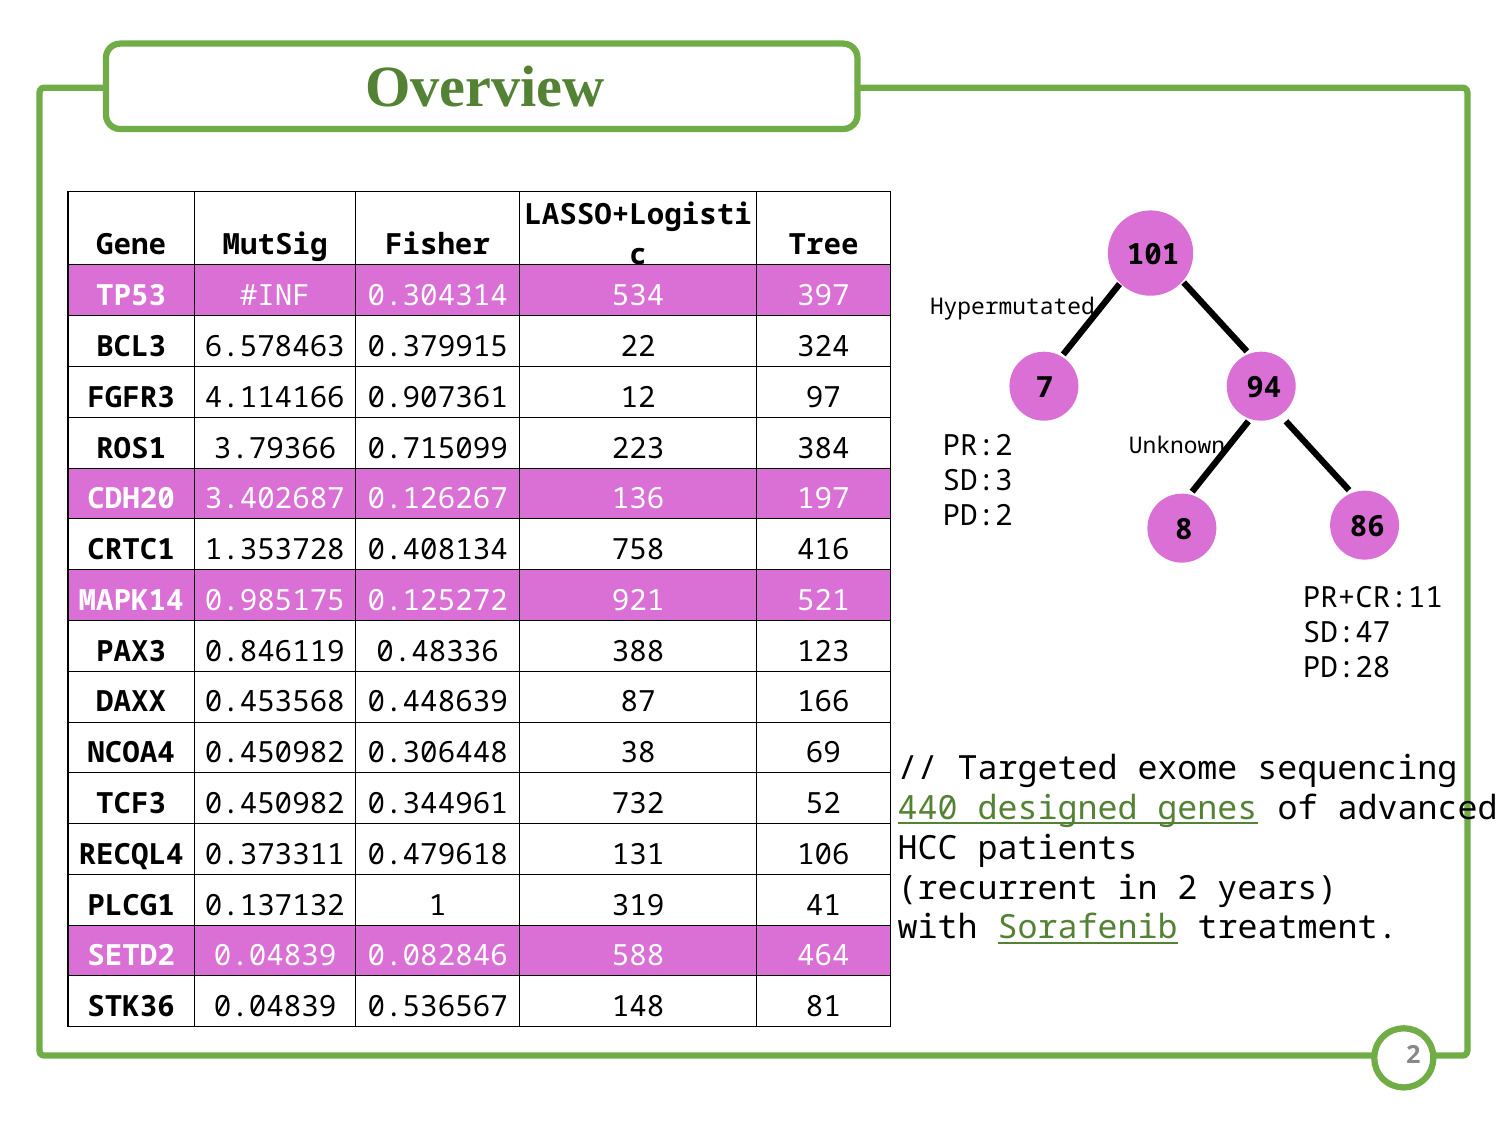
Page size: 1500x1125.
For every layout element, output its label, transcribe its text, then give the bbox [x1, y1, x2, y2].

table_cell SETD2 [69, 926, 194, 975]
table_cell 0.373311 [195, 824, 355, 874]
table_cell FGFR3 [69, 367, 194, 417]
table_cell STK36 [69, 976, 194, 1026]
table_cell 0.907361 [356, 367, 519, 417]
text_box // Targeted exome sequencing 440 designed genes of advanced HCC patients (recurrent in 2 years) with Sorafenib treatment. [890, 738, 1500, 954]
table_cell 0.479618 [356, 824, 519, 874]
table_cell 319 [520, 875, 756, 925]
table_cell 3.402687 [195, 469, 355, 518]
table_cell 464 [757, 926, 890, 975]
table_cell CRTC1 [69, 519, 194, 569]
table_cell 732 [520, 773, 756, 823]
table_cell NCOA4 [69, 723, 194, 772]
table_cell 3.79366 [195, 418, 355, 468]
table_cell 0.126267 [356, 469, 519, 518]
table_cell 12 [520, 367, 756, 417]
table_cell 0.448639 [356, 672, 519, 722]
table_cell 0.408134 [356, 519, 519, 569]
table_cell 6.578463 [195, 316, 355, 366]
table_cell 384 [757, 418, 890, 468]
table_cell 0.04839 [195, 976, 355, 1026]
table_cell ROS1 [69, 418, 194, 468]
table_cell 123 [757, 621, 890, 671]
table_cell 106 [757, 824, 890, 874]
table_cell CDH20 [69, 469, 194, 518]
table_cell 136 [520, 469, 756, 518]
table_cell 81 [757, 976, 890, 1026]
table_cell DAXX [69, 672, 194, 722]
table_cell 38 [520, 723, 756, 772]
table_cell 0.082846 [356, 926, 519, 975]
table_cell 0.379915 [356, 316, 519, 366]
table_cell 0.453568 [195, 672, 355, 722]
table_cell 588 [520, 926, 756, 975]
table_cell RECQL4 [69, 824, 194, 874]
table_cell 87 [520, 672, 756, 722]
table_cell 0.450982 [195, 723, 355, 772]
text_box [928, 211, 1452, 682]
table_cell 22 [520, 316, 756, 366]
table_cell 69 [757, 723, 890, 772]
table_cell 0.137132 [195, 875, 355, 925]
slide_number 2 [1357, 1031, 1422, 1079]
table_cell 0.125272 [356, 570, 519, 620]
table_cell TP53 [69, 265, 194, 315]
table_cell 166 [757, 672, 890, 722]
table_cell 0.48336 [356, 621, 519, 671]
table_cell 0.04839 [195, 926, 355, 975]
table_cell 0.306448 [356, 723, 519, 772]
table_cell 52 [757, 773, 890, 823]
table_cell 148 [520, 976, 756, 1026]
table_header Gene [69, 192, 194, 264]
table_header Fisher [356, 192, 519, 264]
table_cell 0.304314 [356, 265, 519, 315]
table_cell 521 [757, 570, 890, 620]
table_cell 921 [520, 570, 756, 620]
table_cell BCL3 [69, 316, 194, 366]
table_cell PLCG1 [69, 875, 194, 925]
table_cell 324 [757, 316, 890, 366]
table_cell TCF3 [69, 773, 194, 823]
table_cell 4.114166 [195, 367, 355, 417]
table_cell 0.985175 [195, 570, 355, 620]
table_cell 41 [757, 875, 890, 925]
table_cell 223 [520, 418, 756, 468]
table_header MutSig [195, 192, 355, 264]
table_header Tree [757, 192, 890, 264]
table_cell 0.536567 [356, 976, 519, 1026]
table_cell 758 [520, 519, 756, 569]
table_header LASSO+Logistic [520, 192, 756, 264]
table_cell PAX3 [69, 621, 194, 671]
table_cell 0.846119 [195, 621, 355, 671]
table_cell MAPK14 [69, 570, 194, 620]
table_cell 1 [356, 875, 519, 925]
table_cell #INF [195, 265, 355, 315]
table_cell 97 [757, 367, 890, 417]
table_cell 397 [757, 265, 890, 315]
table_cell 388 [520, 621, 756, 671]
table_cell 131 [520, 824, 756, 874]
table_cell 1.353728 [195, 519, 355, 569]
title Overview [108, 0, 862, 176]
table_cell 0.450982 [195, 773, 355, 823]
table_cell 0.344961 [356, 773, 519, 823]
table_cell 0.715099 [356, 418, 519, 468]
table_cell 534 [520, 265, 756, 315]
table_cell 197 [757, 469, 890, 518]
table_cell 416 [757, 519, 890, 569]
